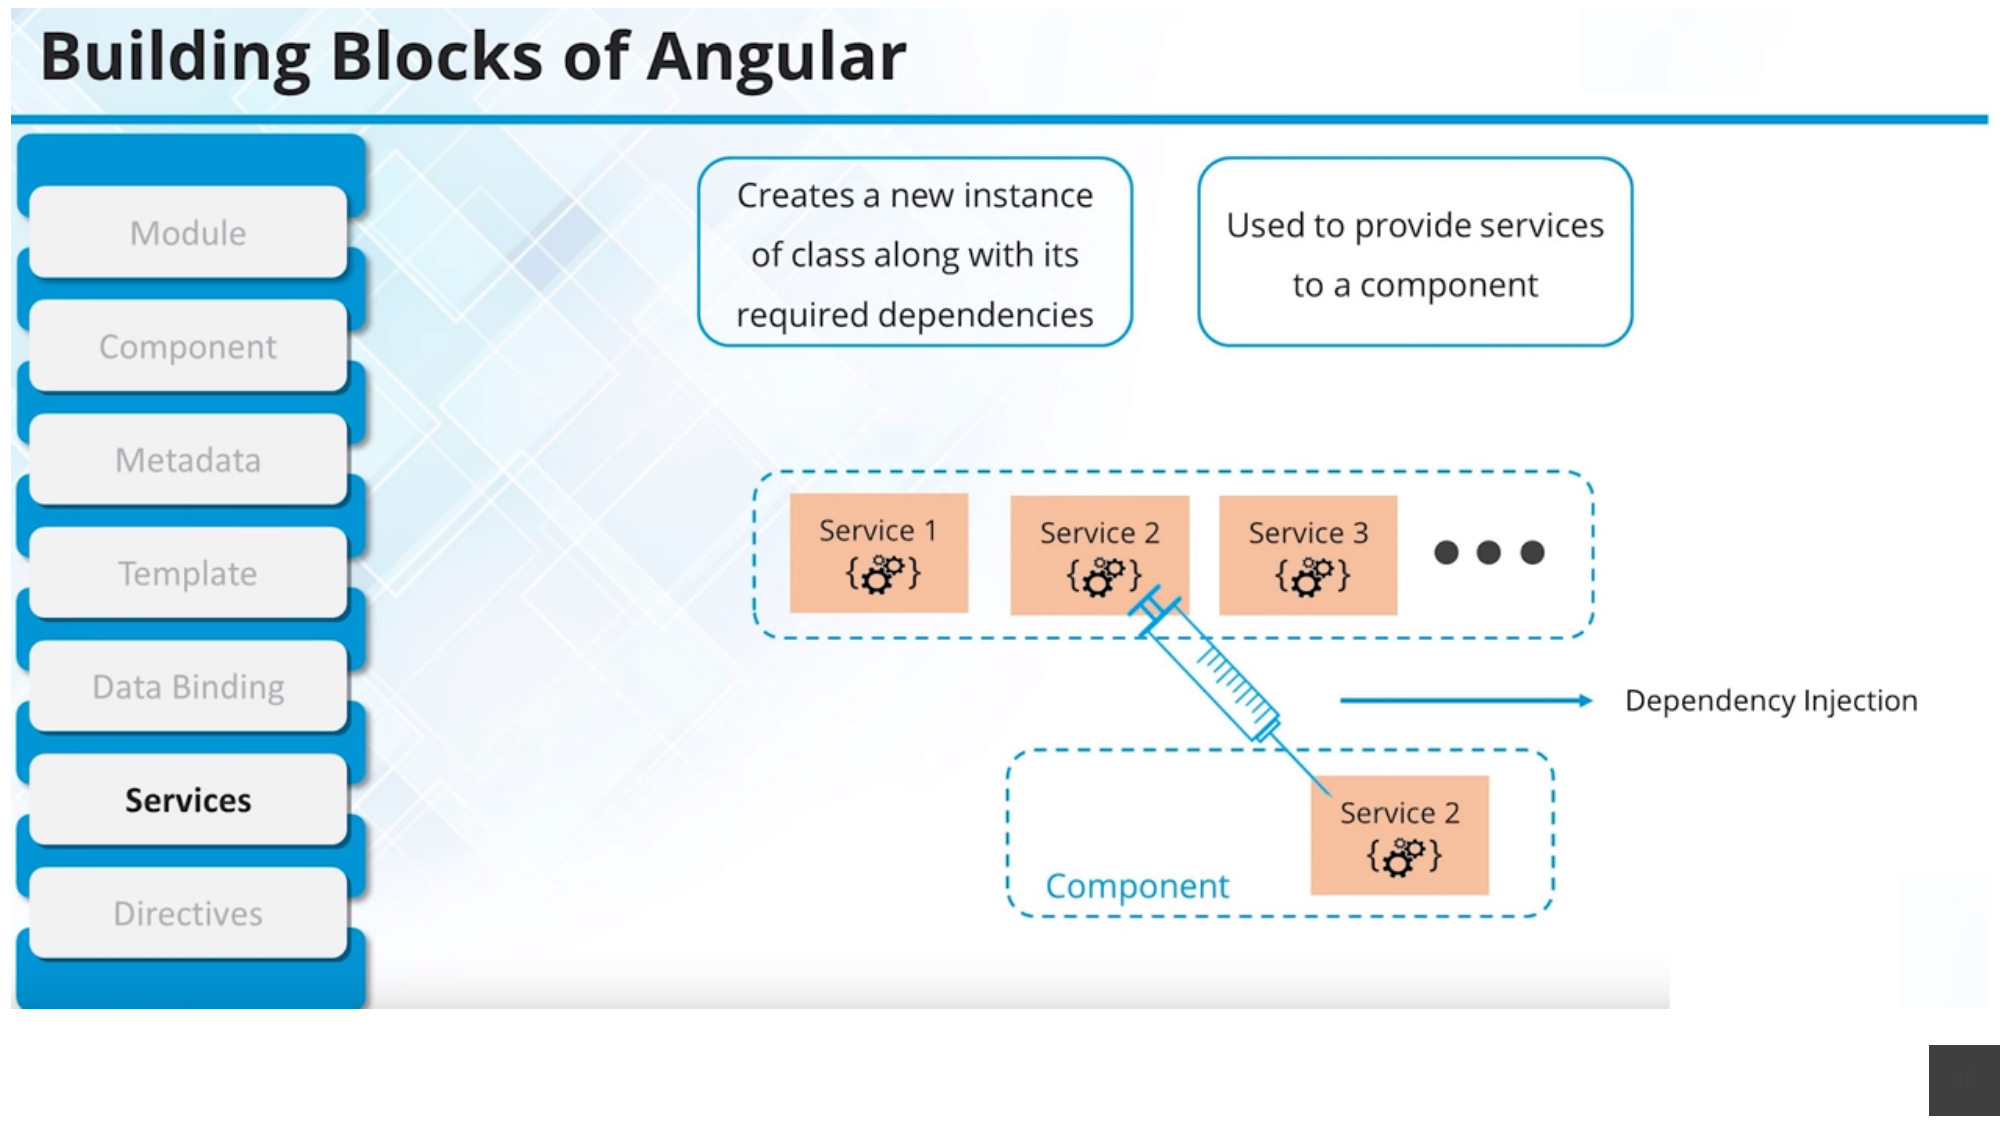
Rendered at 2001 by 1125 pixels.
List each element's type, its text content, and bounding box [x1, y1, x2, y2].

slide_number ‹#› [1929, 1045, 2000, 1116]
picture [11, 8, 1989, 1010]
